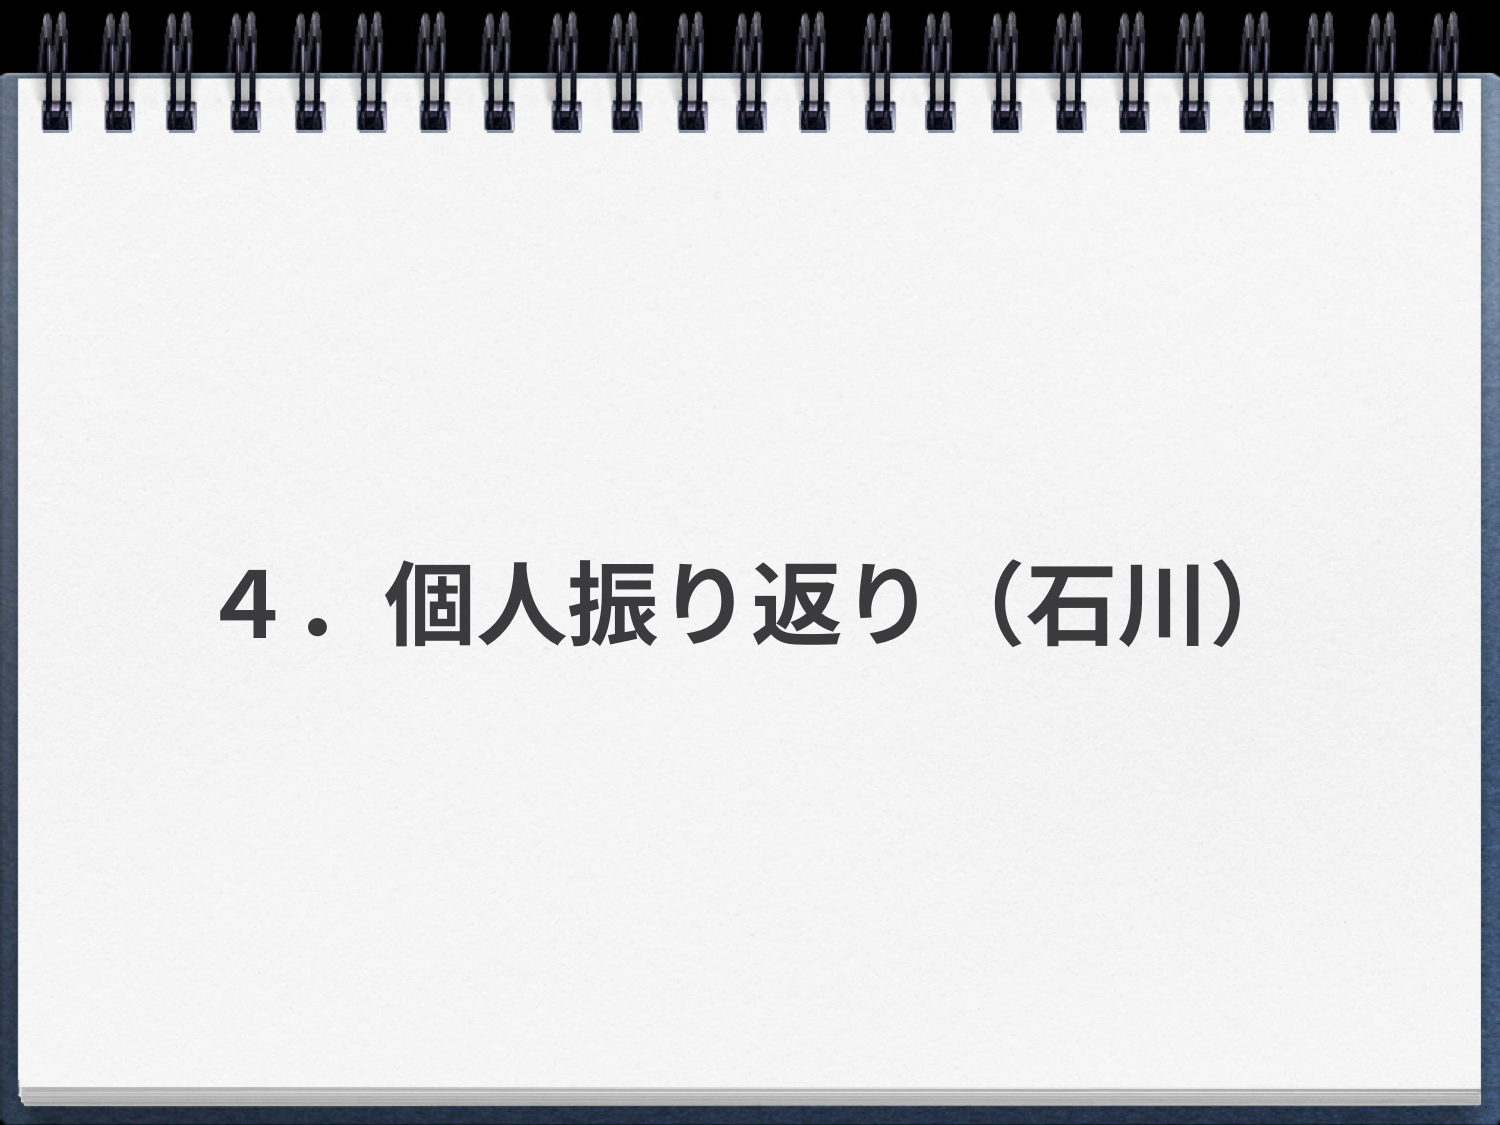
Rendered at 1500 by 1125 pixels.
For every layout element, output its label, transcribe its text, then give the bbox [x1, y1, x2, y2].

title ４．個人振り返り（石川） [76, 196, 1427, 663]
picture [0, 0, 1500, 1125]
